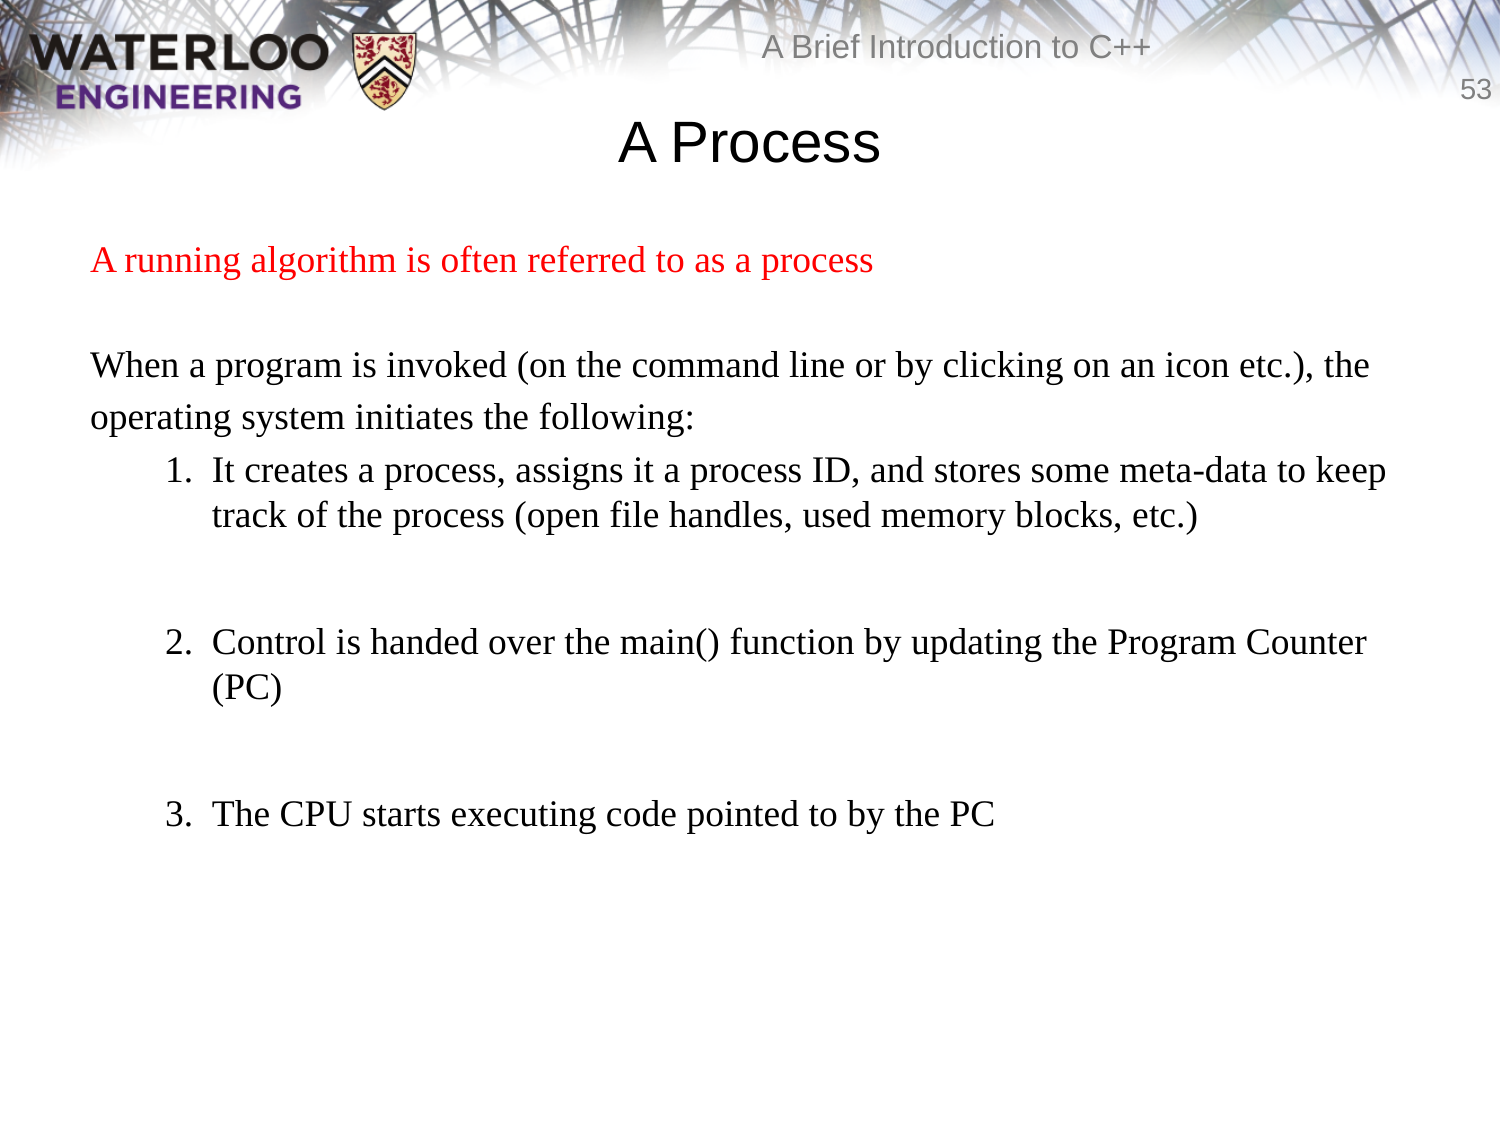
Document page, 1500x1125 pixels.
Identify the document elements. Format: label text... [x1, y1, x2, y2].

title A Process [74, 44, 1426, 227]
picture [0, 0, 1500, 1125]
list A running algorithm is often referred to as a process When a program is invoked (on the command line or by clicking on an icon etc.), the operating system initiates the following: It creates a process, assigns it a process ID, and stores some meta-data to keep track of the process (open file handles, used memory blocks, etc.) Control is handed over the main() function by updating the Program Counter (PC) The CPU starts executing code pointed to by the PC [74, 227, 1426, 1001]
